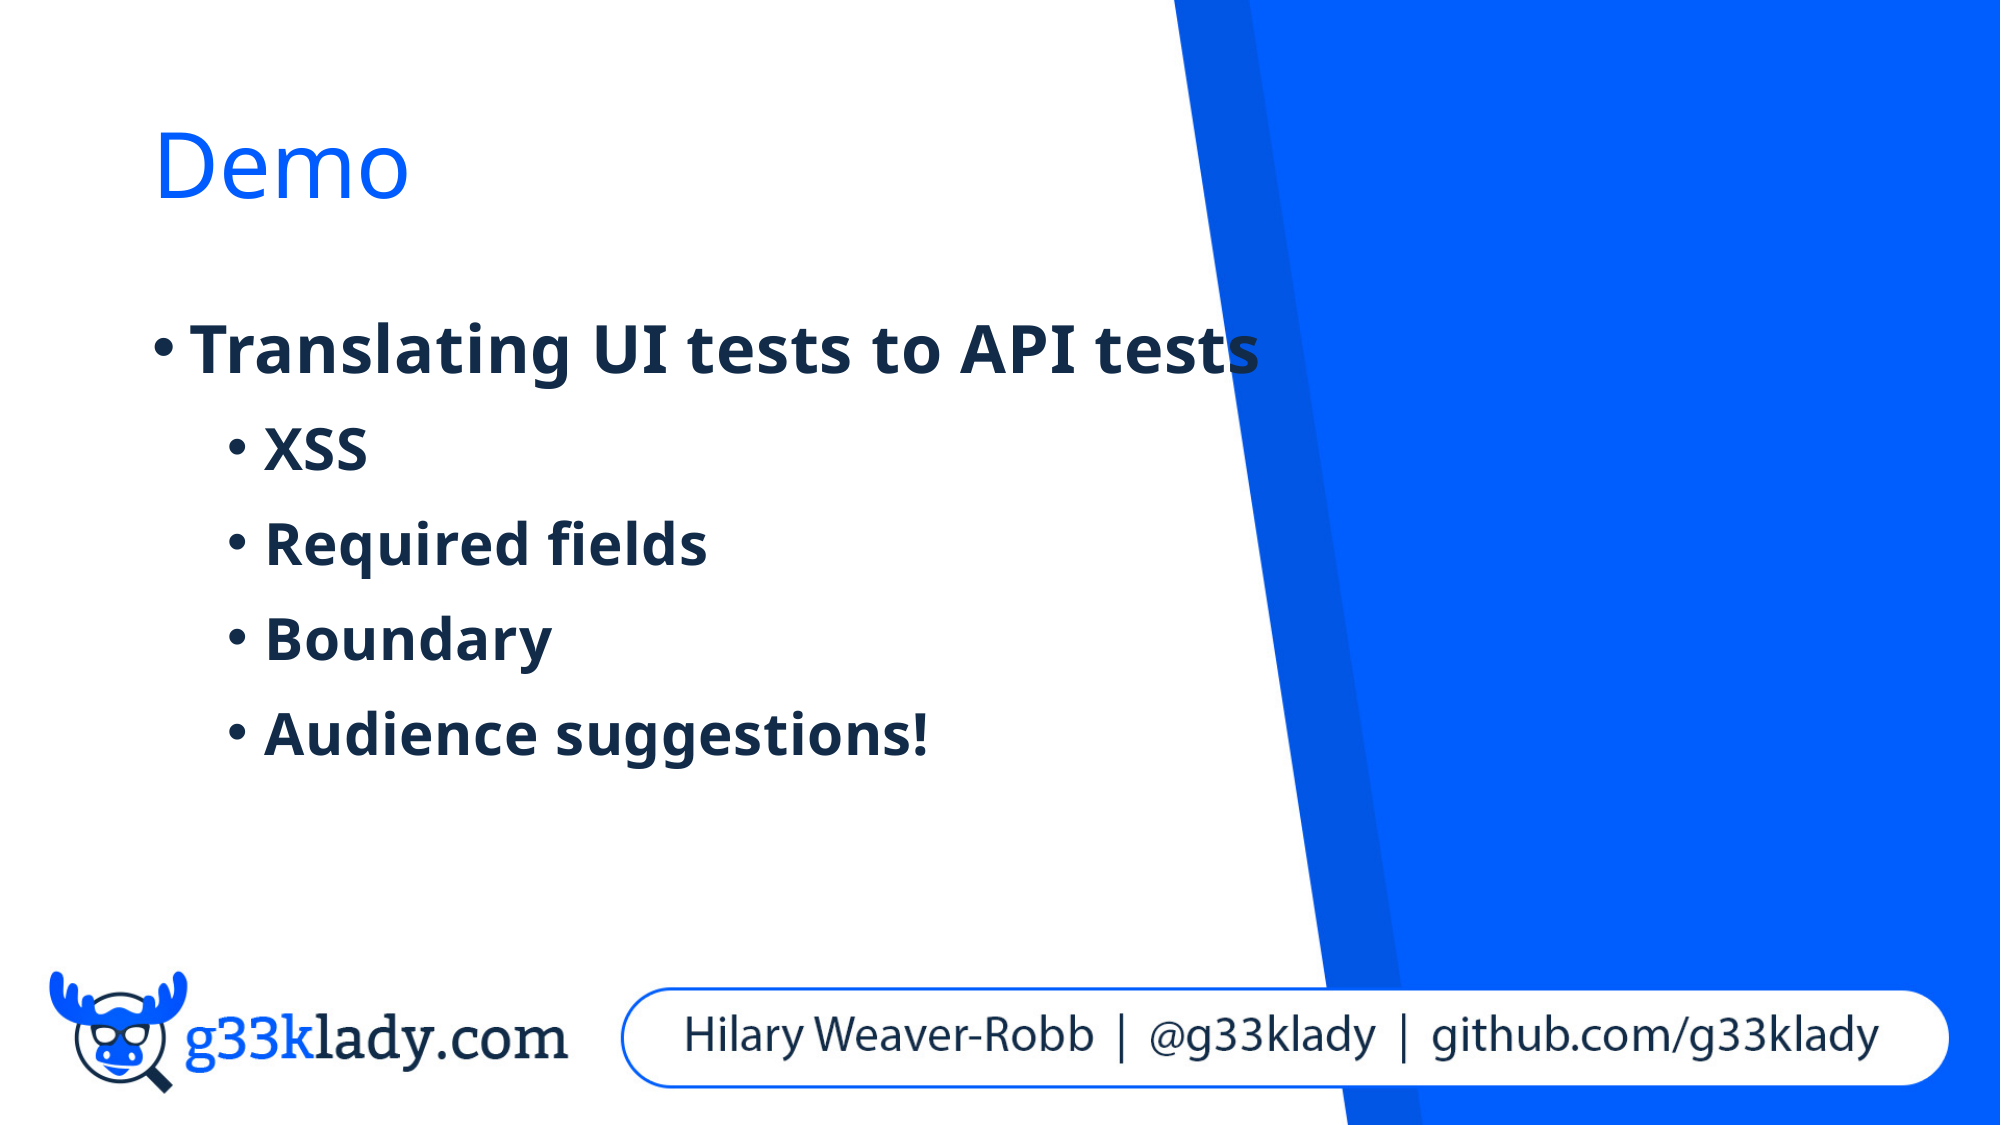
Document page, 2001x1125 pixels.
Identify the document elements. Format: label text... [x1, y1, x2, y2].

text_box Translating UI tests to API tests XSS Required fields Boundary Audience suggestions! [137, 299, 1863, 980]
picture [0, 0, 2000, 1125]
title Demo [137, 59, 1863, 278]
